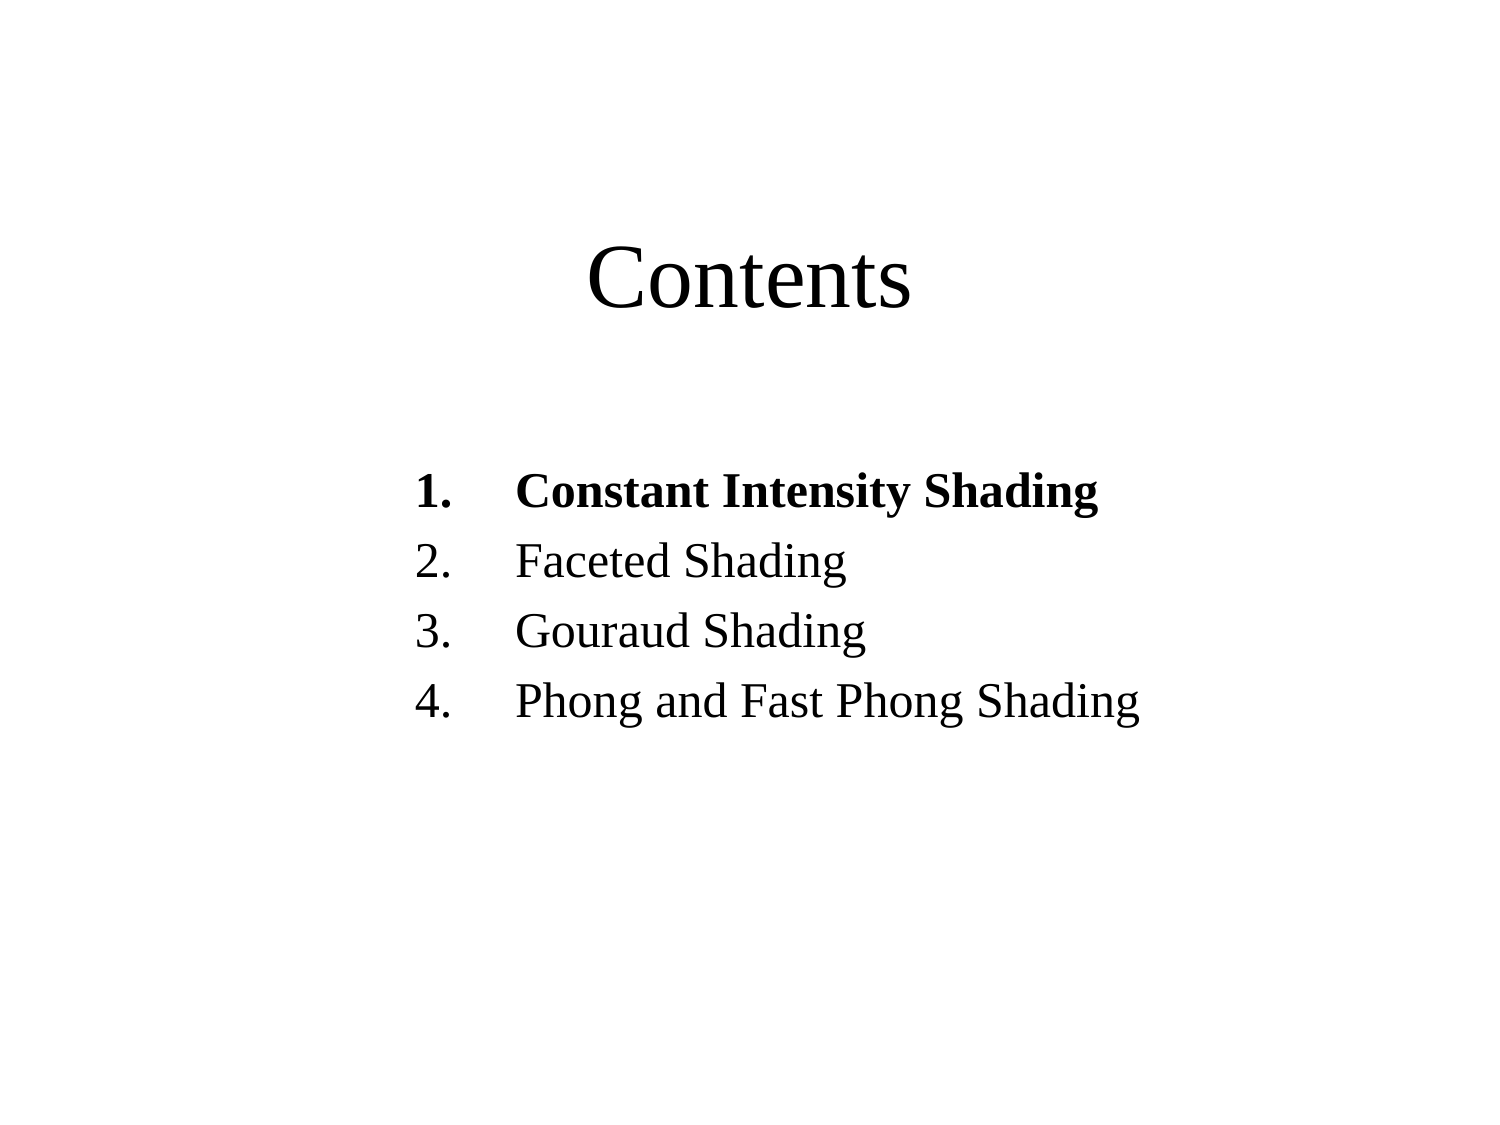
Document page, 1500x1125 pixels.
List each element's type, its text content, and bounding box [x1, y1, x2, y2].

title Contents [112, 149, 1388, 392]
subtitle Constant Intensity Shading Faceted Shading Gouraud Shading Phong and Fast Phong Shading [399, 450, 1250, 875]
